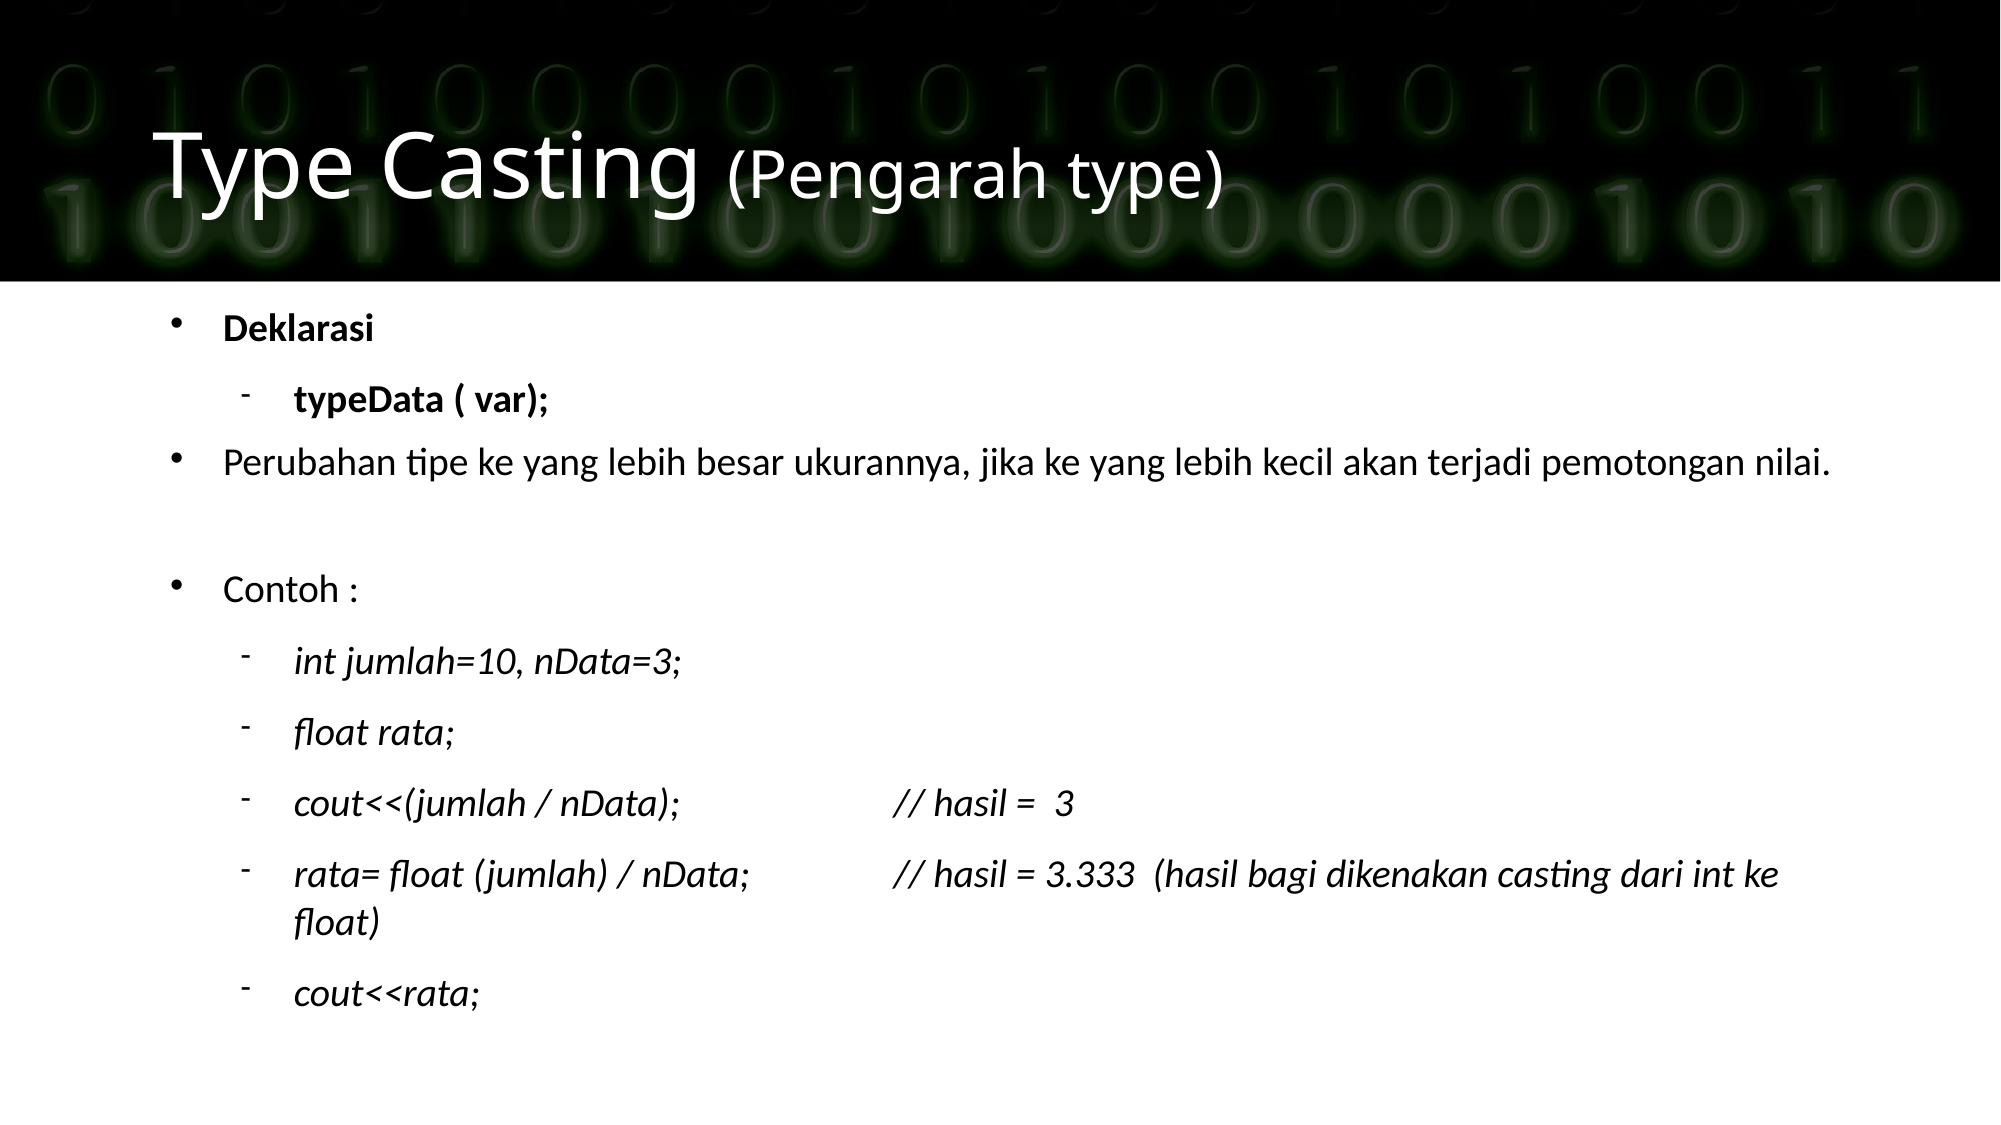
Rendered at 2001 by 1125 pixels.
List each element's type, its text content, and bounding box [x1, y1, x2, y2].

picture [0, 0, 2001, 1125]
text_box Deklarasi typeData ( var); Perubahan tipe ke yang lebih besar ukurannya, jika ke yang lebih kecil akan terjadi pemotongan nilai. Contoh : int jumlah=10, nData=3; float rata; cout<<(jumlah / nData); // hasil = 3 rata= float (jumlah) / nData; // hasil = 3.333 (hasil bagi dikenakan casting dari int ke float) cout<<rata; [137, 299, 1863, 1014]
text_box Type Casting (Pengarah type) [137, 59, 1863, 278]
